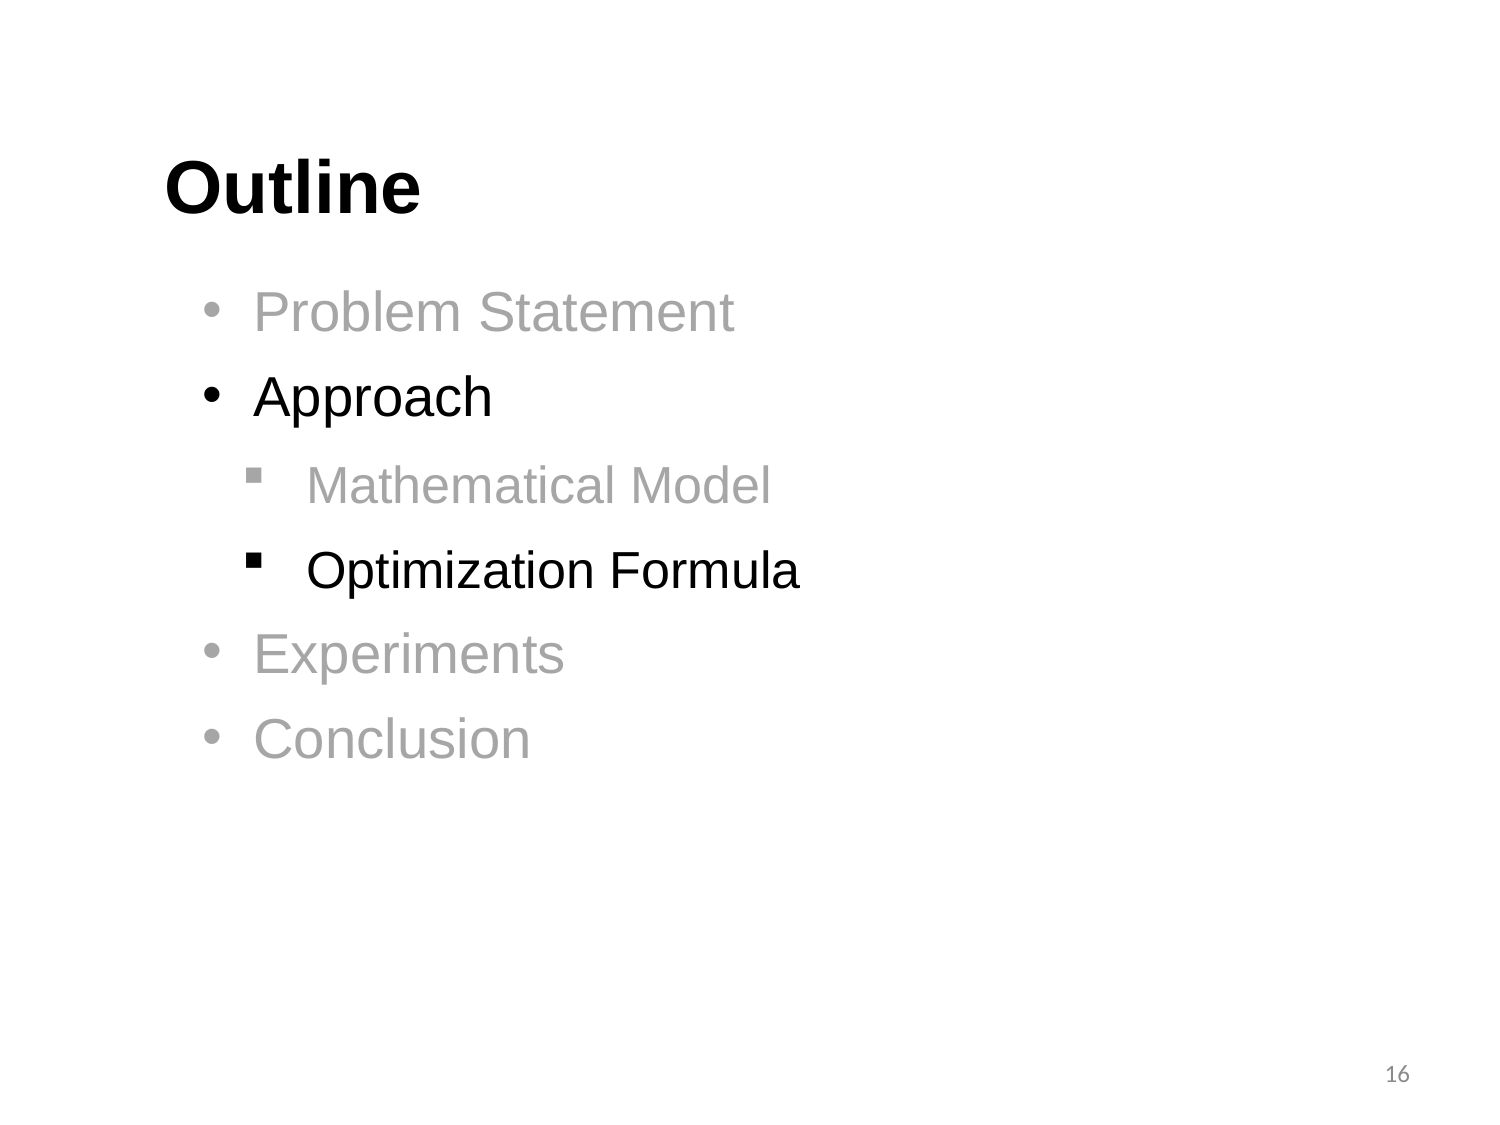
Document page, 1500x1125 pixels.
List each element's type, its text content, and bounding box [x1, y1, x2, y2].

text_box Problem Statement Approach Mathematical Model Optimization Formula Experiments Conclusion [187, 249, 1363, 777]
slide_number 16 [1074, 1042, 1425, 1103]
text_box Outline [149, 85, 450, 236]
